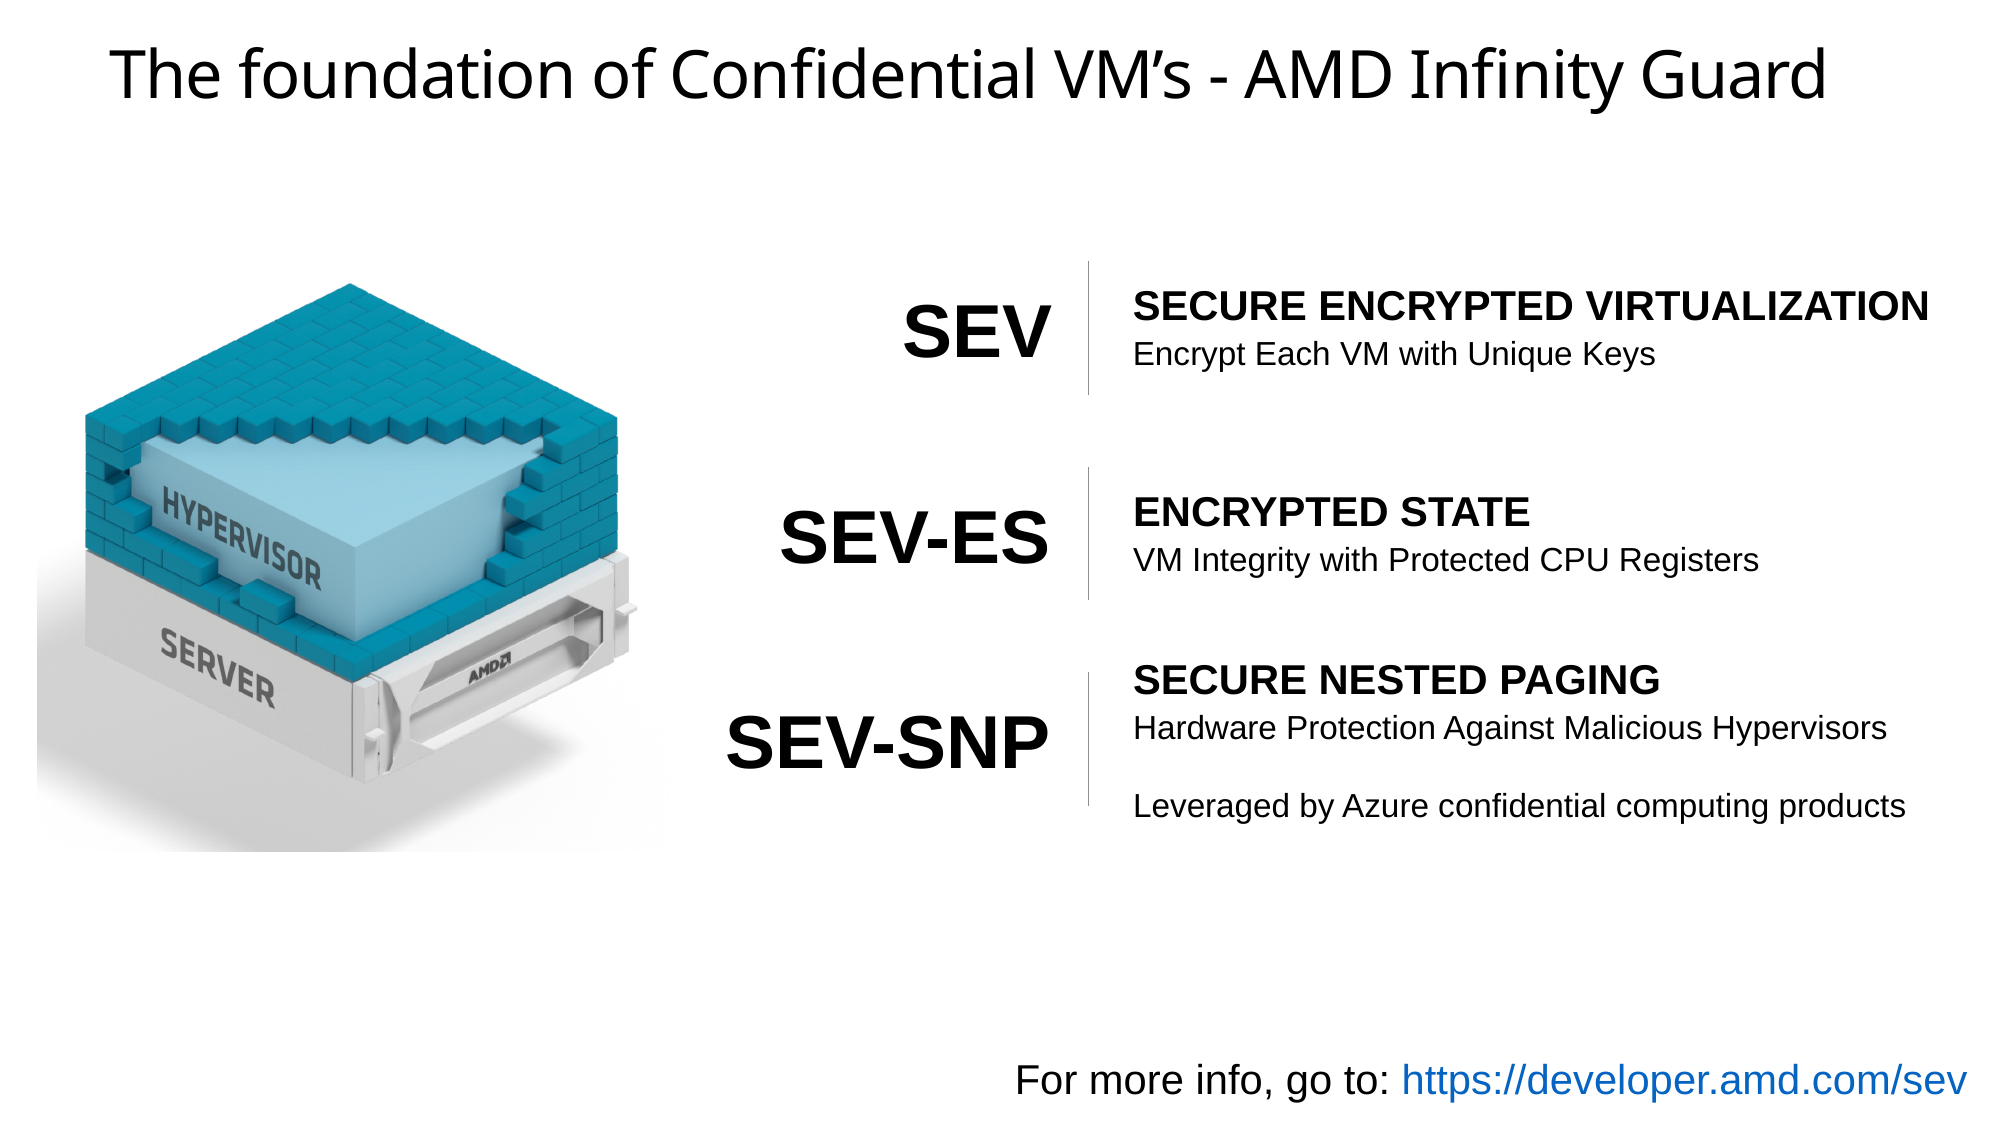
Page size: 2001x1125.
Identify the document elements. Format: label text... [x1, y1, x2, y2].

picture [37, 273, 671, 852]
text_box Encrypted State VM Integrity with Protected CPU Registers [1118, 483, 1904, 587]
text_box Secure Encrypted Virtualization Encrypt Each VM with Unique Keys [1118, 277, 1961, 380]
text_box SEV-ES [764, 481, 1066, 586]
text_box SEV-SNP [710, 686, 1066, 792]
text_box SEV [844, 275, 1067, 380]
text_box The foundation of Confidential VM’s - AMD Infinity Guard [94, 24, 1857, 120]
text_box For more info, go to: https://developer.amd.com/sev [999, 1045, 2000, 1110]
text_box Secure Nested Paging Hardware Protection Against Malicious Hypervisors Leveraged by Azure confidential computing products [1118, 650, 1977, 833]
